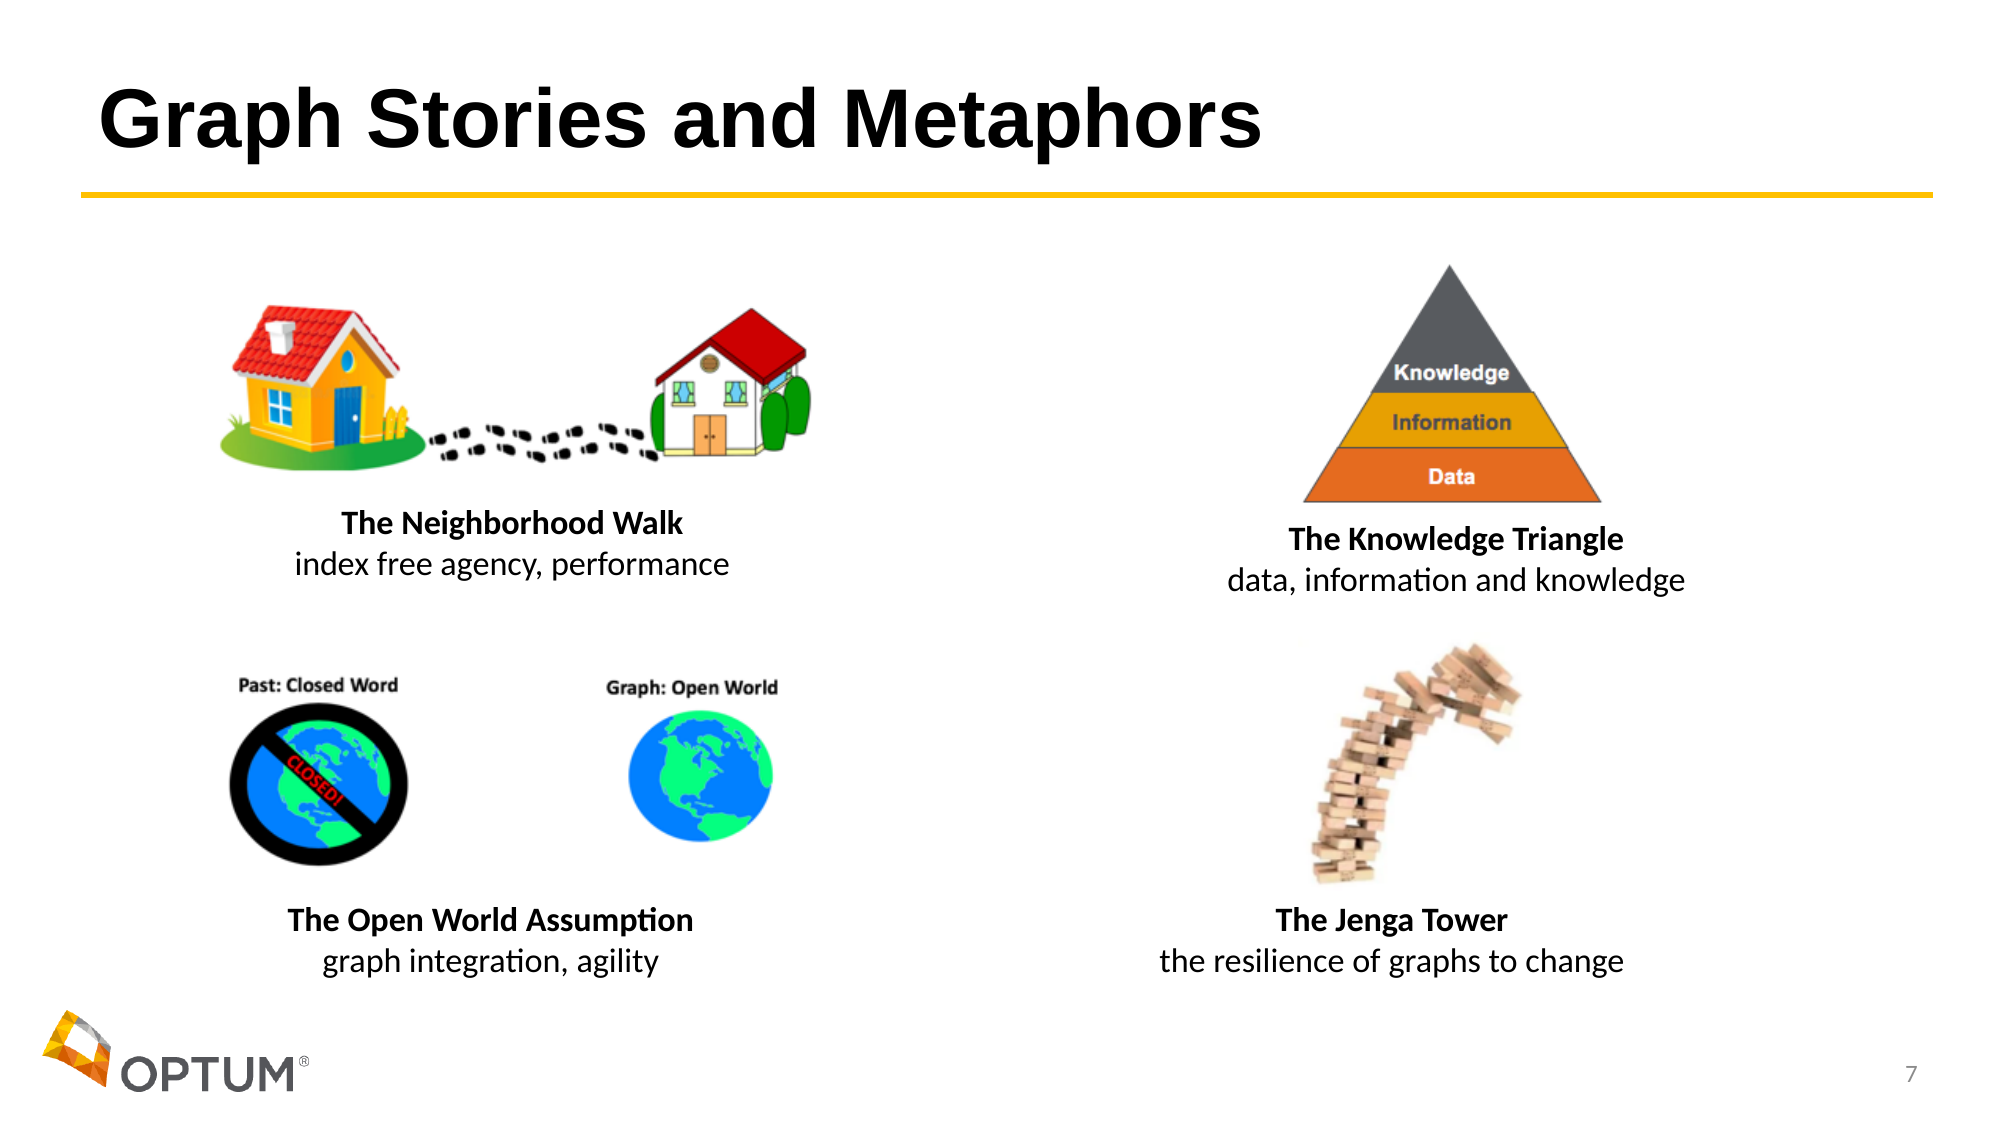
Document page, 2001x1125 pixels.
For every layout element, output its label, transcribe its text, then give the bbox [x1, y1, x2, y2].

text_box The Jenga Tower the resilience of graphs to change [1068, 890, 1716, 1028]
text_box The Open World Assumption graph integration, agility [208, 890, 773, 987]
picture [208, 293, 830, 480]
slide_number 7 [1482, 1042, 1933, 1103]
picture [37, 1006, 312, 1093]
title Graph Stories and Metaphors [83, 87, 1916, 155]
picture [1298, 631, 1533, 891]
picture [1298, 262, 1610, 517]
text_box The Knowledge Triangle data, information and knowledge [1212, 508, 1701, 606]
picture [227, 670, 784, 870]
text_box The Neighborhood Walk index free agency, performance [279, 492, 745, 590]
